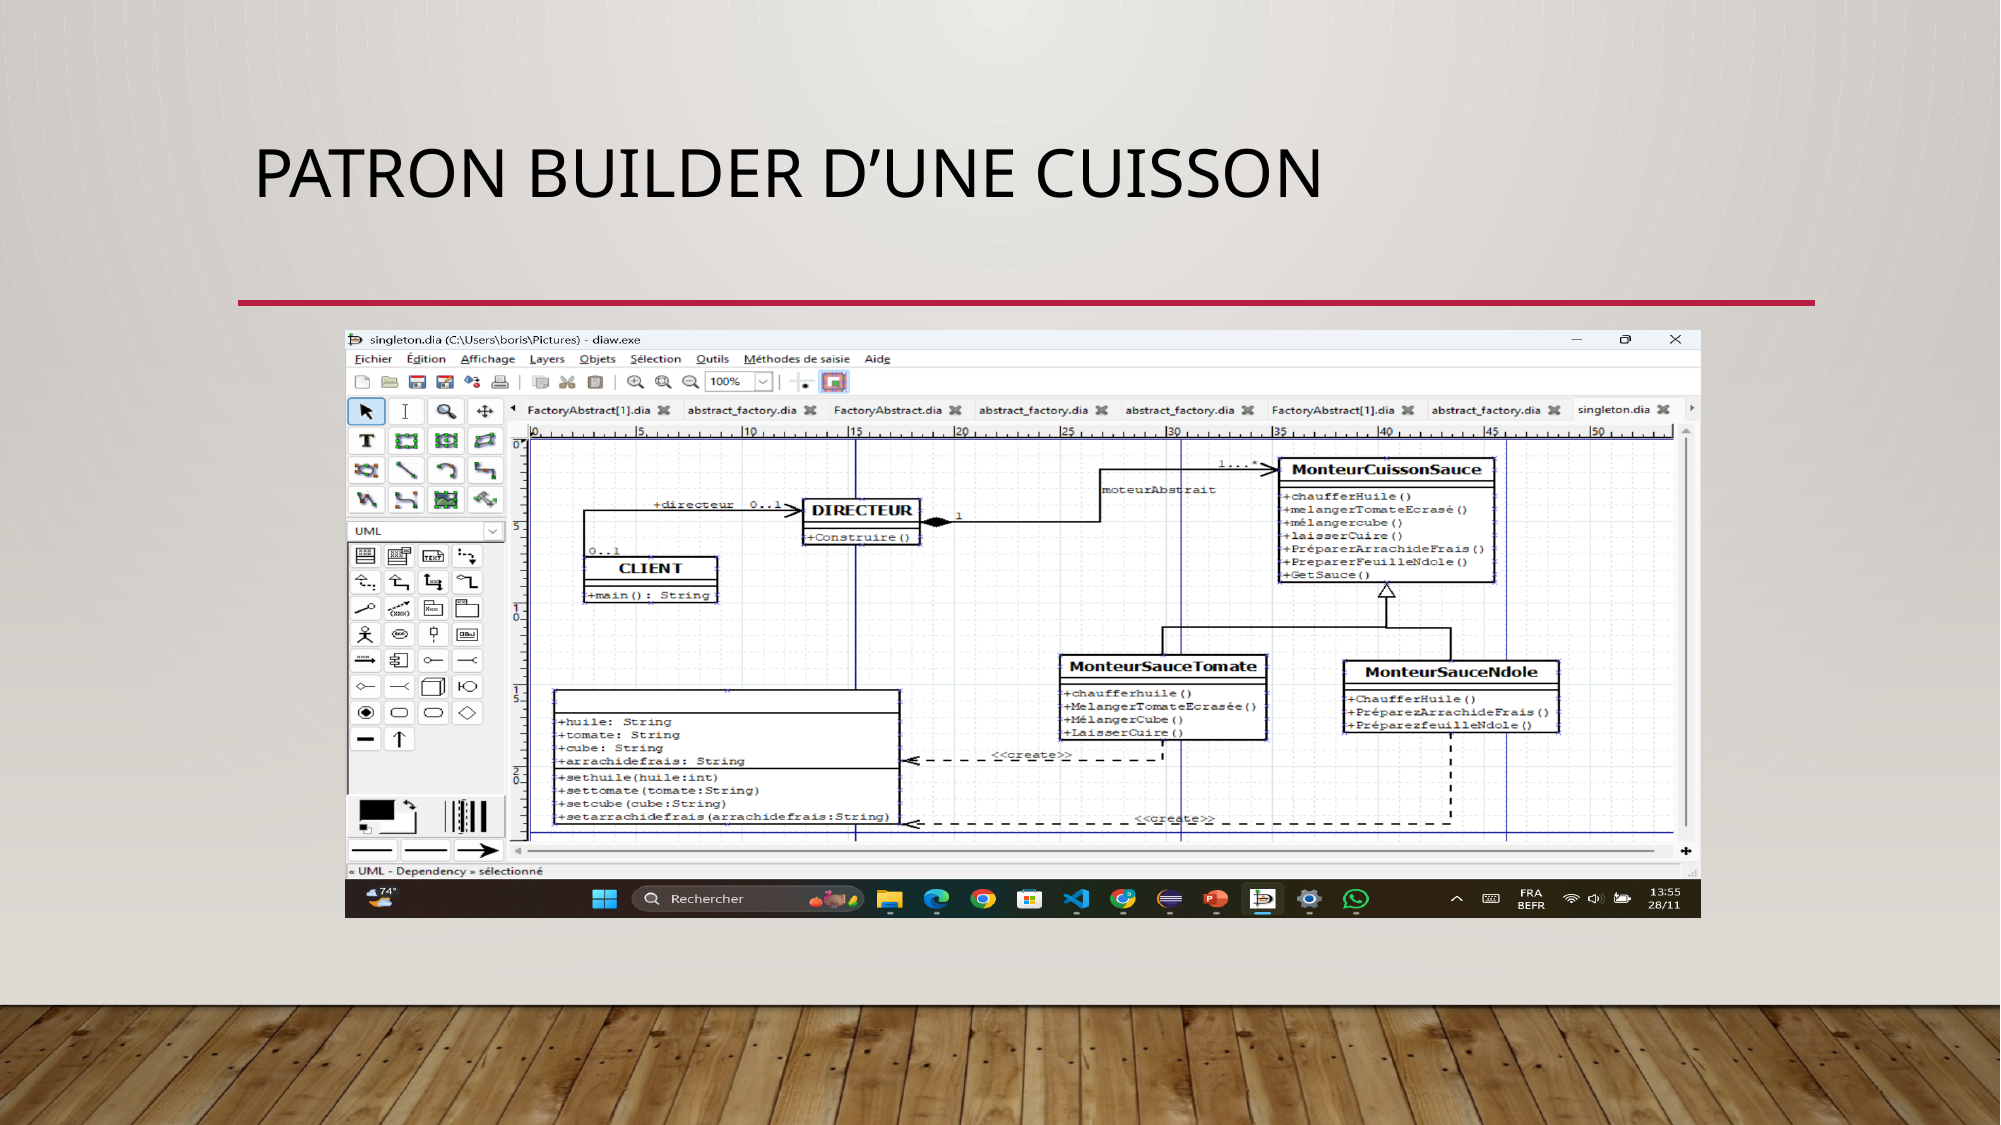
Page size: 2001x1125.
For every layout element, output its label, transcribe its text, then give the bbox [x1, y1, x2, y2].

picture [0, 1005, 2000, 1125]
title Patron builder d’une cuisson [238, 131, 1814, 305]
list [345, 330, 1701, 918]
